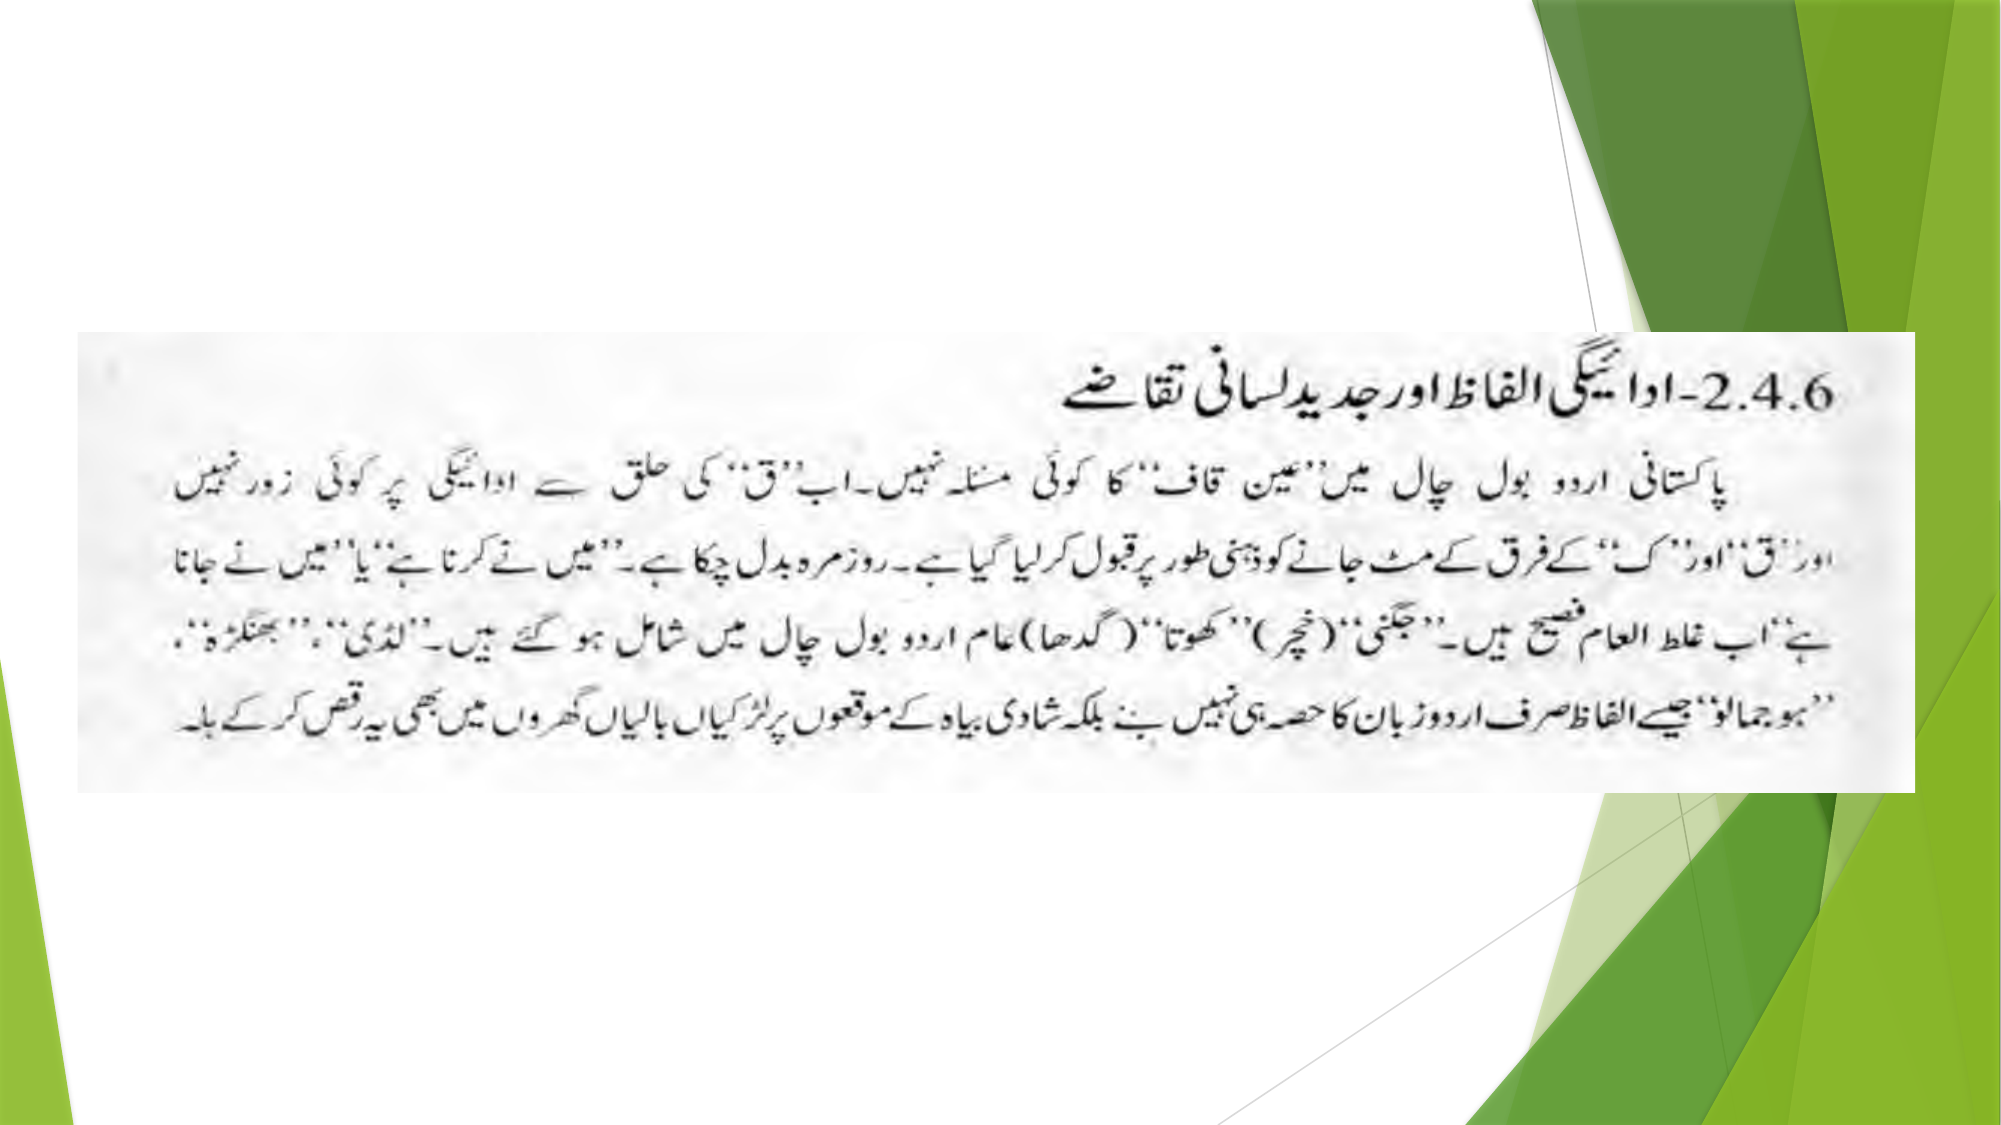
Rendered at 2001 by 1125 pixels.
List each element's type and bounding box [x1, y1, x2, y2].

picture [77, 331, 1916, 794]
